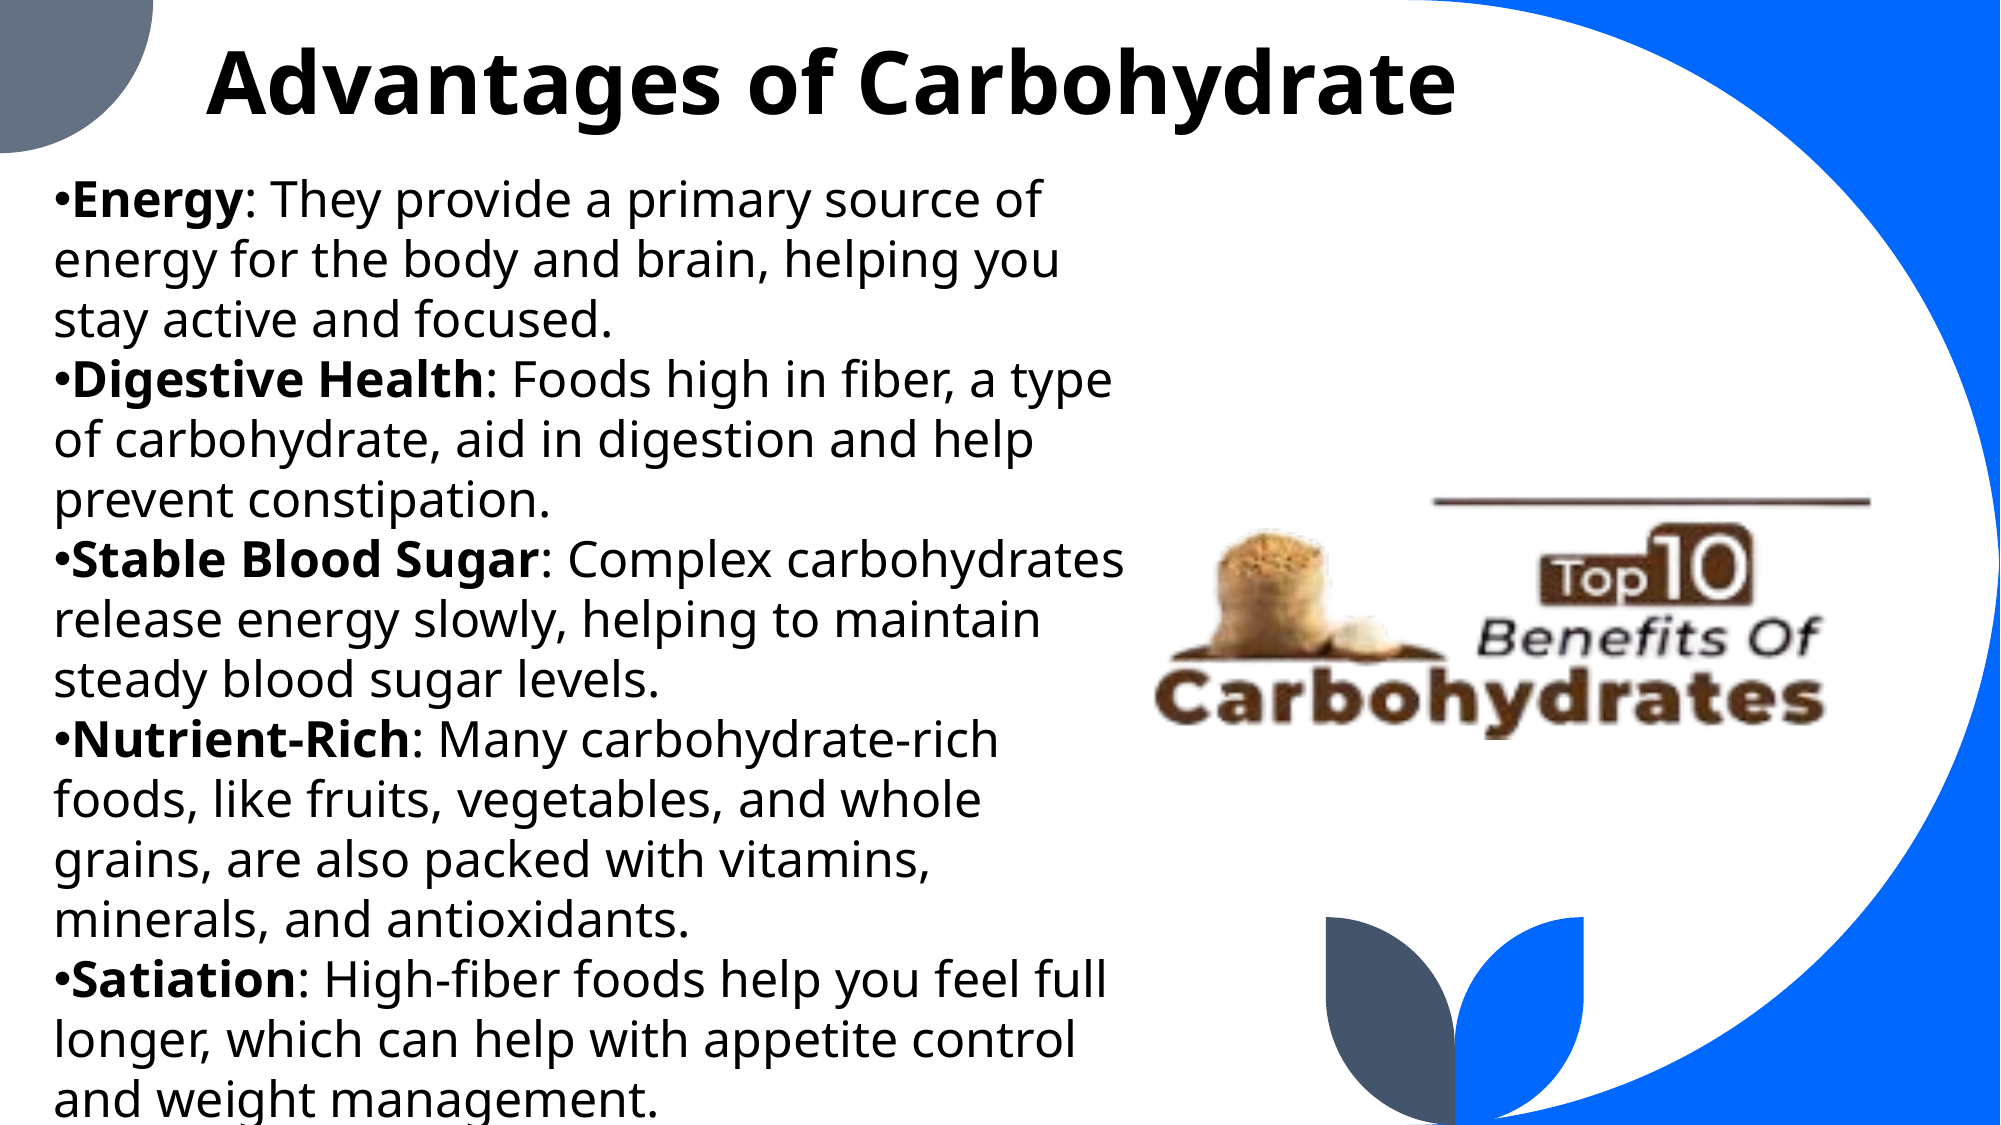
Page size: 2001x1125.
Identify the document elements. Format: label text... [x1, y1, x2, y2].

text_box Energy: They provide a primary source of energy for the body and brain, helping you stay active and focused. Digestive Health: Foods high in fiber, a type of carbohydrate, aid in digestion and help prevent constipation. Stable Blood Sugar: Complex carbohydrates release energy slowly, helping to maintain steady blood sugar levels. Nutrient-Rich: Many carbohydrate-rich foods, like fruits, vegetables, and whole grains, are also packed with vitamins, minerals, and antioxidants. Satiation: High-fiber foods help you feel full longer, which can help with appetite control and weight management. [38, 160, 1159, 1125]
title Advantages of Carbohydrate [191, 22, 1767, 140]
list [1153, 468, 1878, 740]
